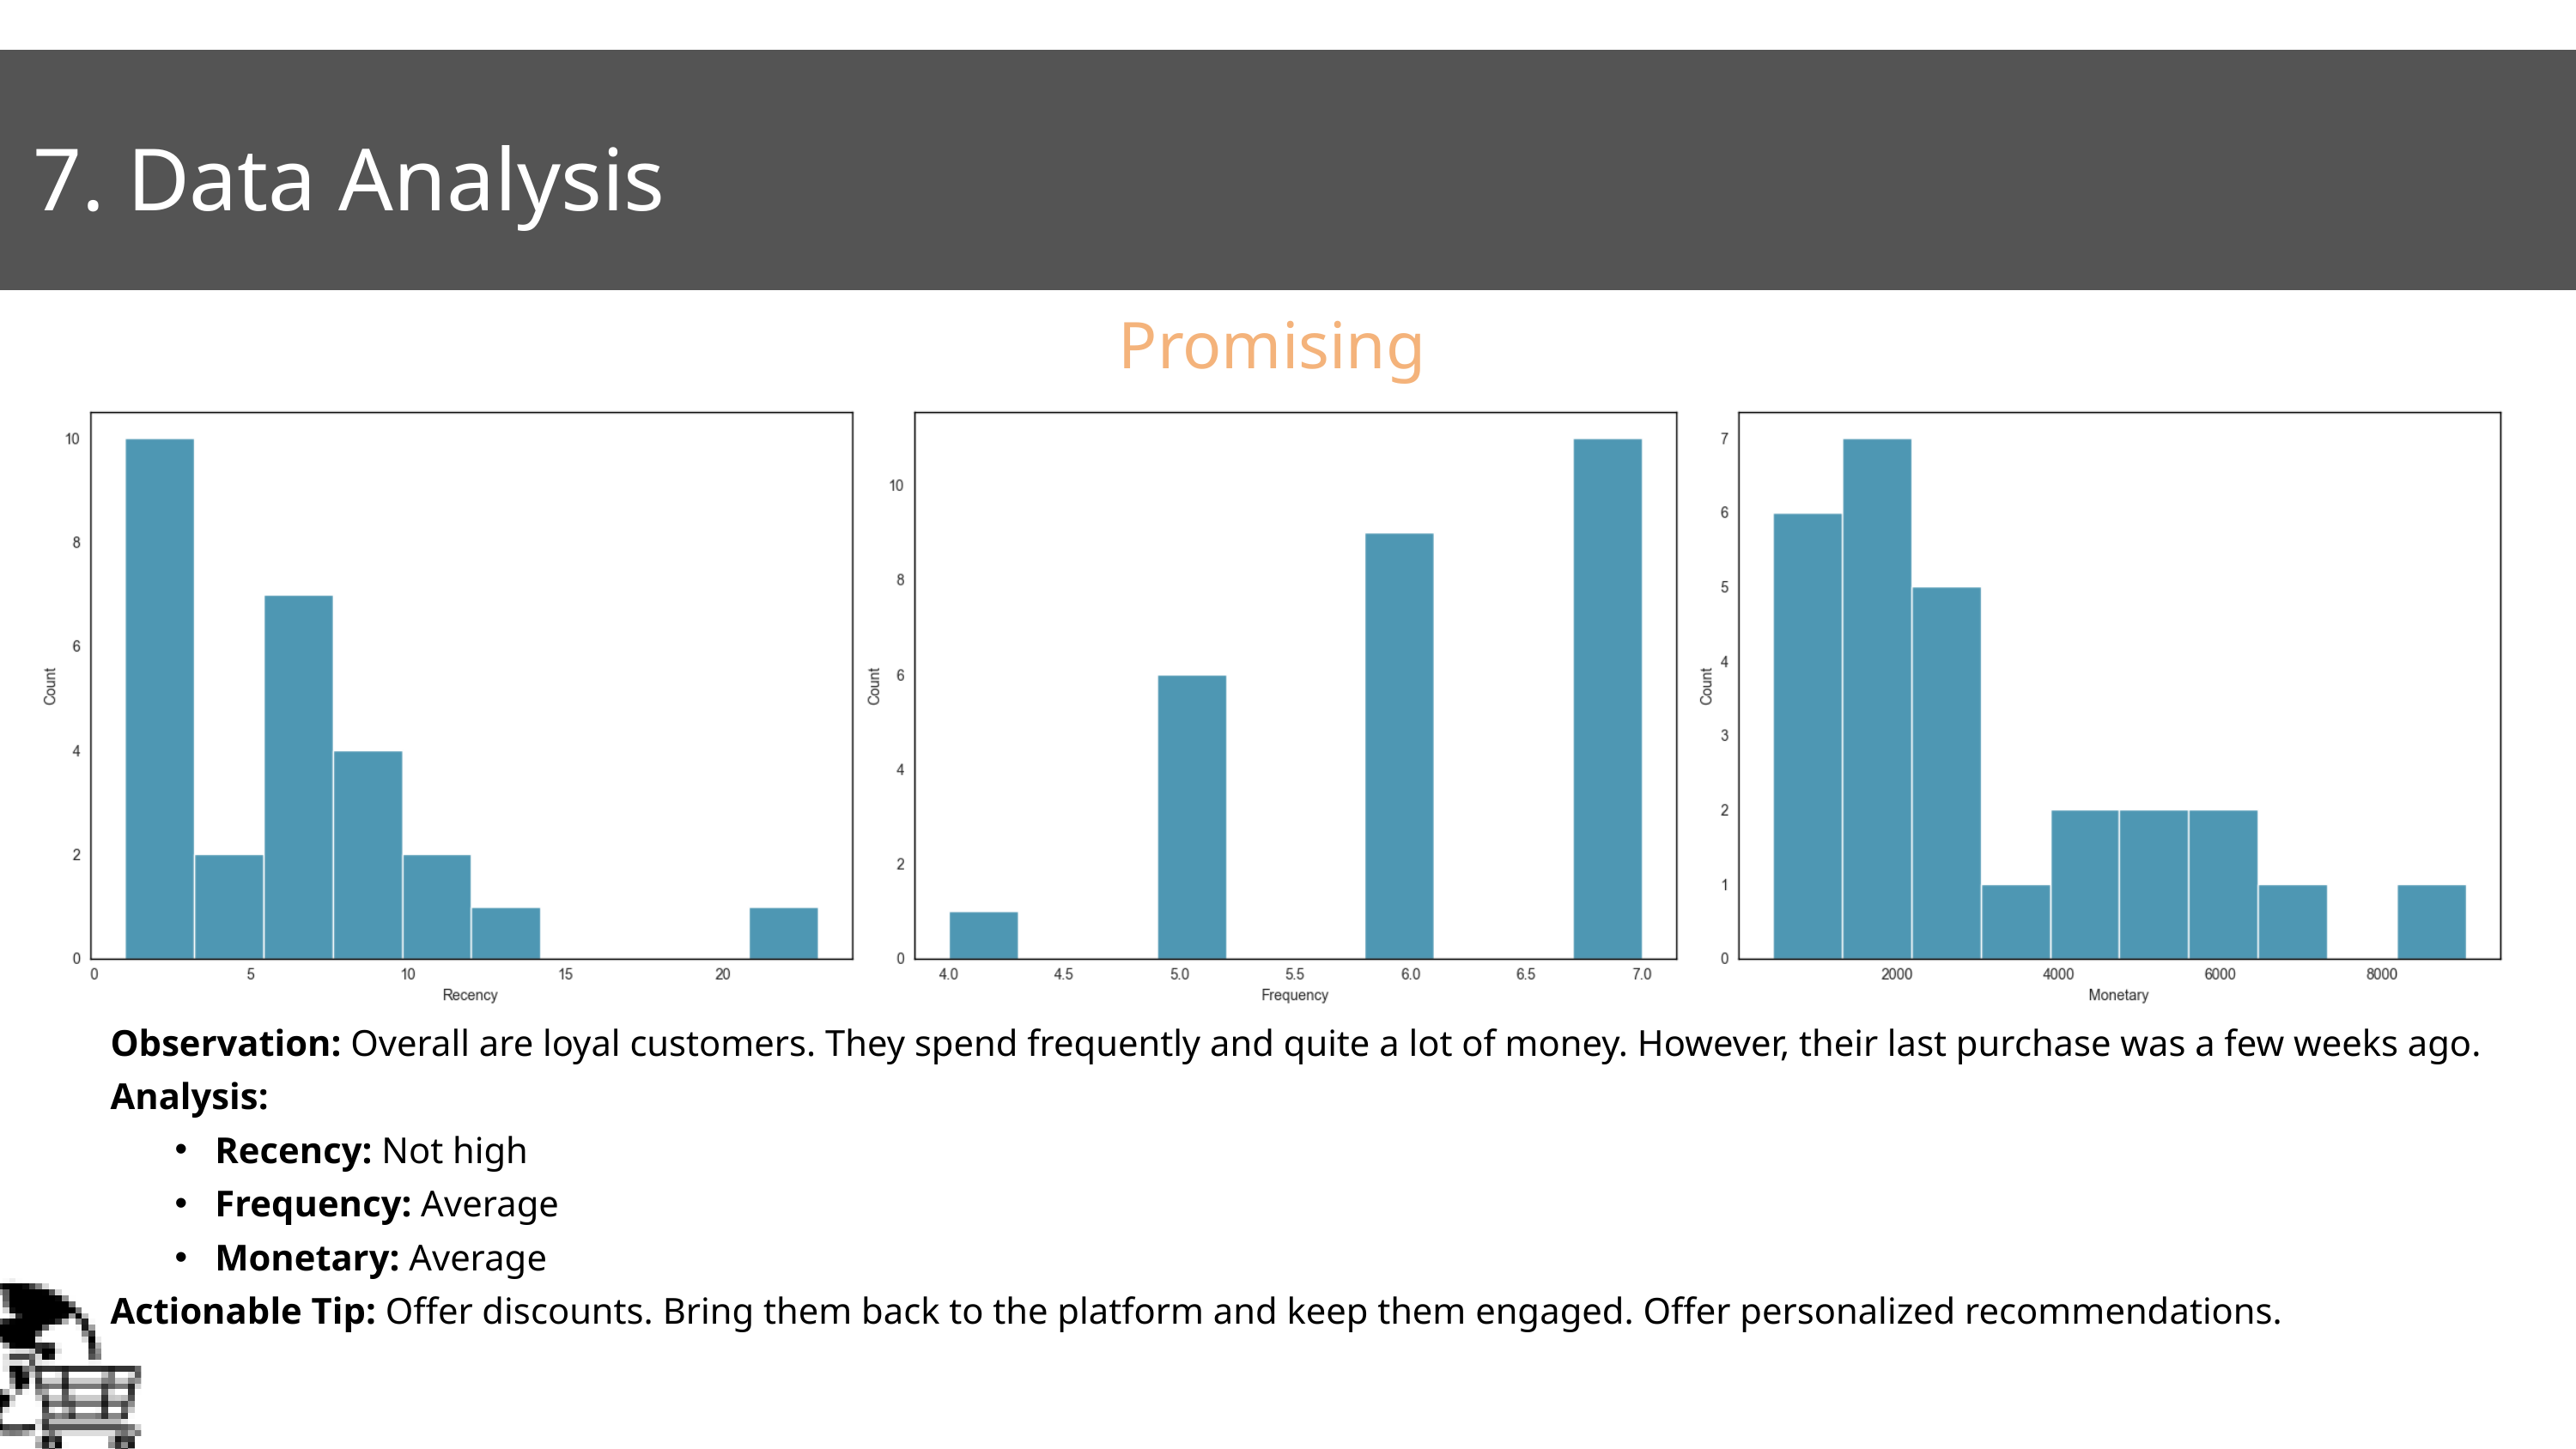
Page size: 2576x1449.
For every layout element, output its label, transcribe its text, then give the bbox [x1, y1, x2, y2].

text_box Observation: Overall are loyal customers. They spend frequently and quite a lot of money. However, their last purchase was a few weeks ago. Analysis: Recency: Not high Frequency: Average Monetary: Average Actionable Tip: Offer discounts. Bring them back to the platform and keep them engaged. Offer personalized recommendations. [97, 1014, 2523, 1338]
picture [33, 402, 2511, 1015]
text_box [0, 1278, 142, 1449]
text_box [0, 0, 2576, 291]
text_box Promising [827, 300, 1717, 400]
